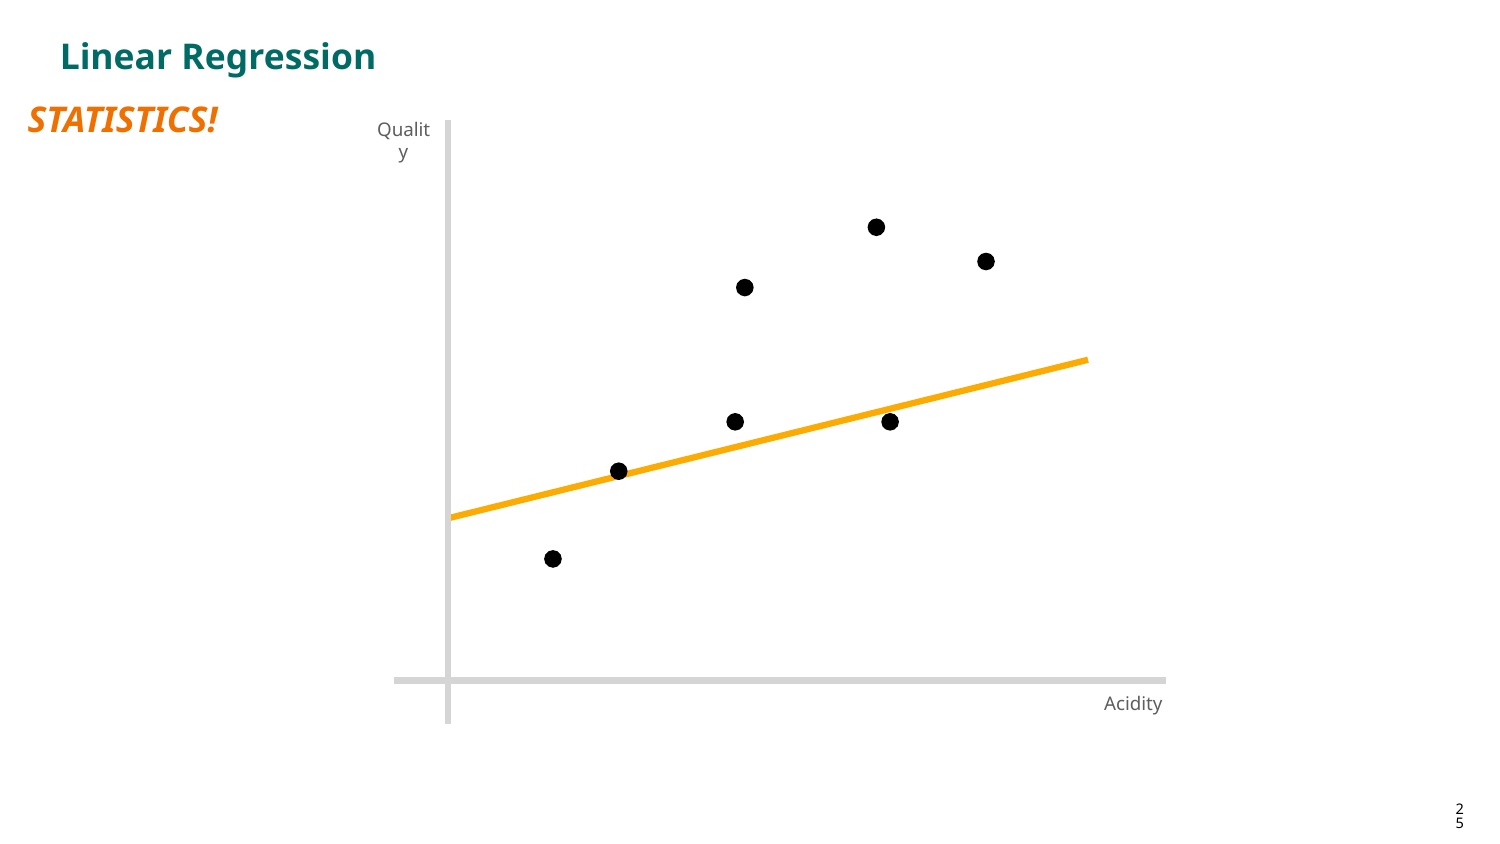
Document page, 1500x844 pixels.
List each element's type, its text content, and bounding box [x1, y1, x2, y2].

text_box Linear Regression [32, 30, 404, 80]
text_box [867, 218, 886, 237]
text_box Acidity [1100, 688, 1167, 718]
text_box STATISTICS! [24, 76, 346, 143]
text_box [977, 252, 995, 271]
slide_number 25 [1452, 326, 1476, 823]
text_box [452, 359, 1089, 519]
text_box [544, 550, 562, 568]
text_box [736, 278, 754, 297]
text_box Quality [369, 114, 438, 166]
